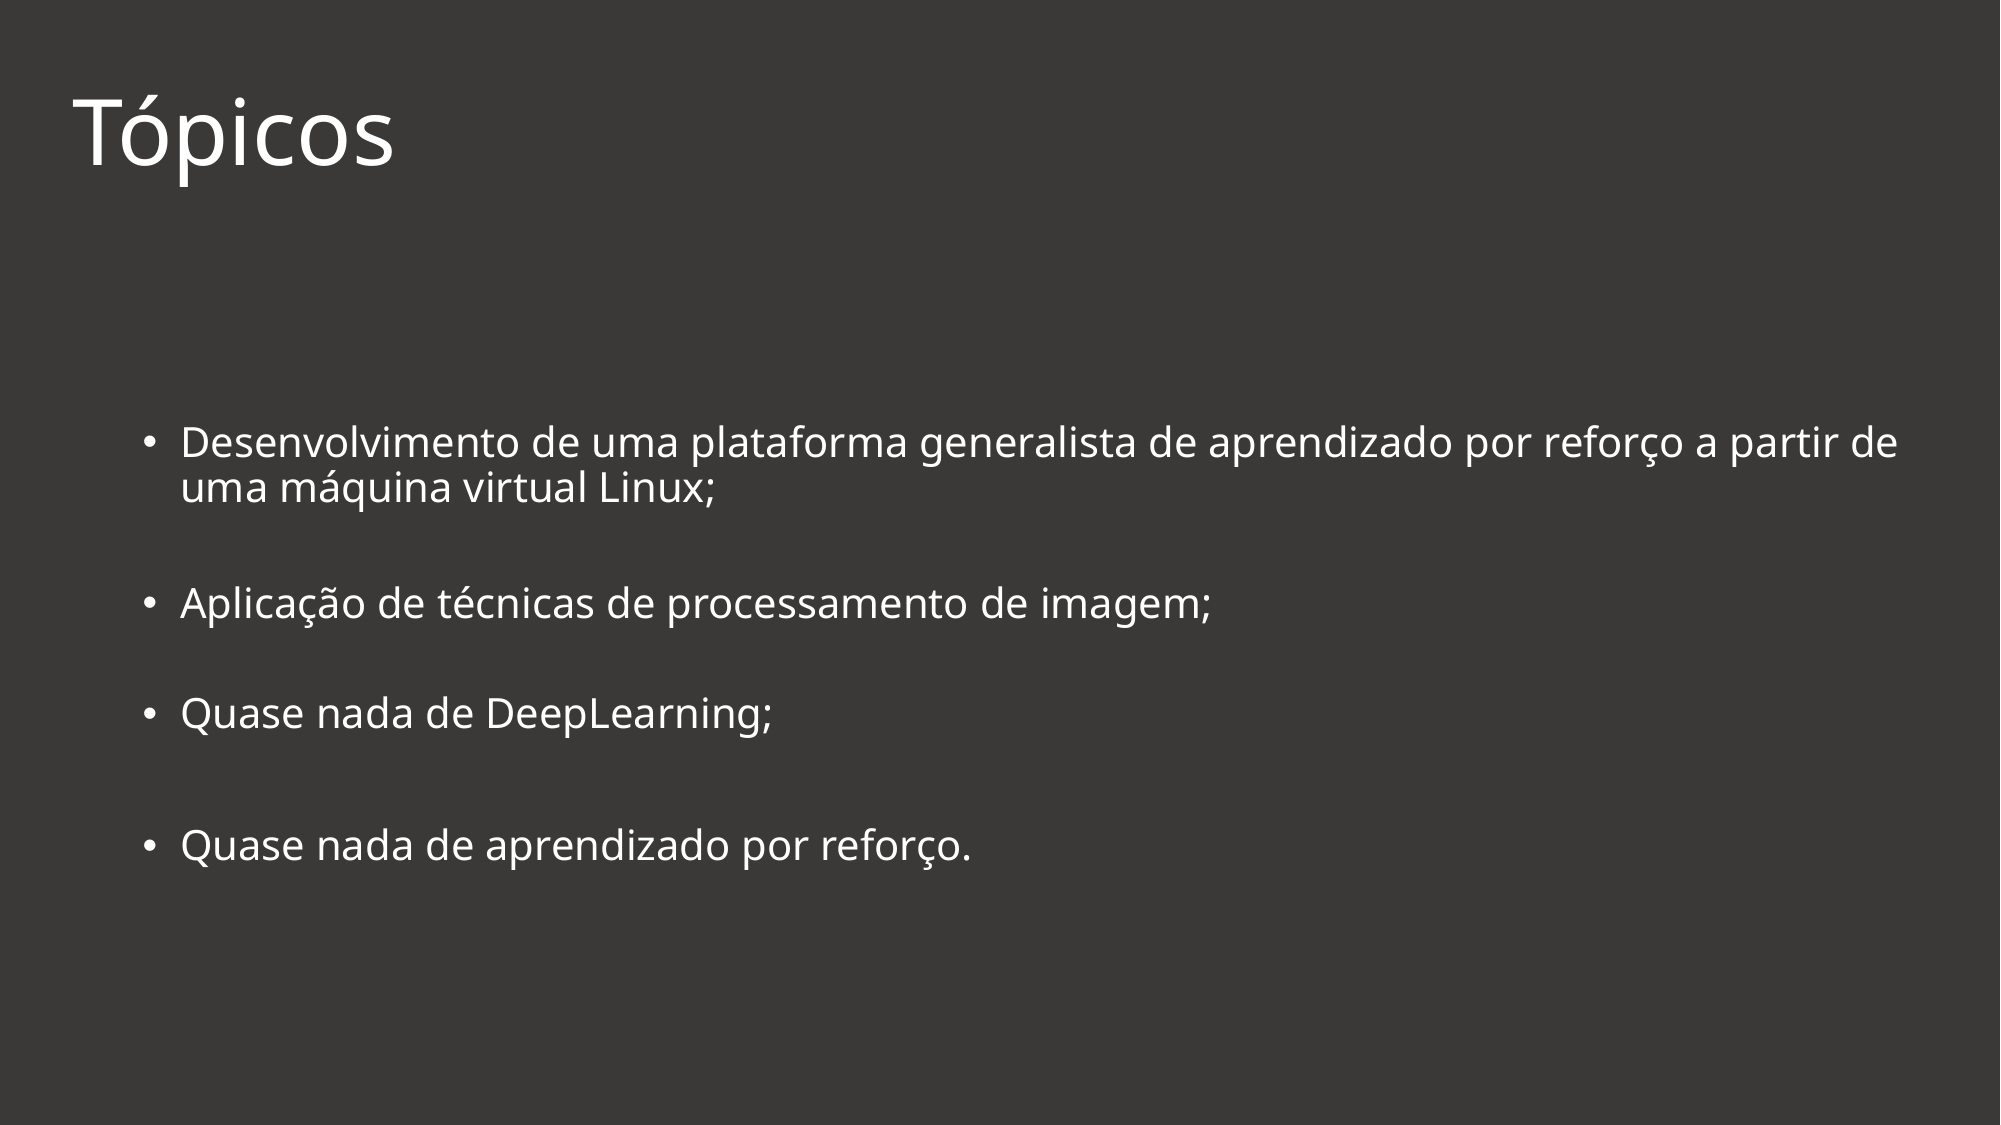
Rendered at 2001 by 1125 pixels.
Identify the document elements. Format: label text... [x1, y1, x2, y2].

list Desenvolvimento de uma plataforma generalista de aprendizado por reforço a partir de uma máquina virtual Linux; Aplicação de técnicas de processamento de imagem; Quase nada de DeepLearning; Quase nada de aprendizado por reforço. [127, 244, 1943, 1047]
title Tópicos [57, 26, 1465, 245]
